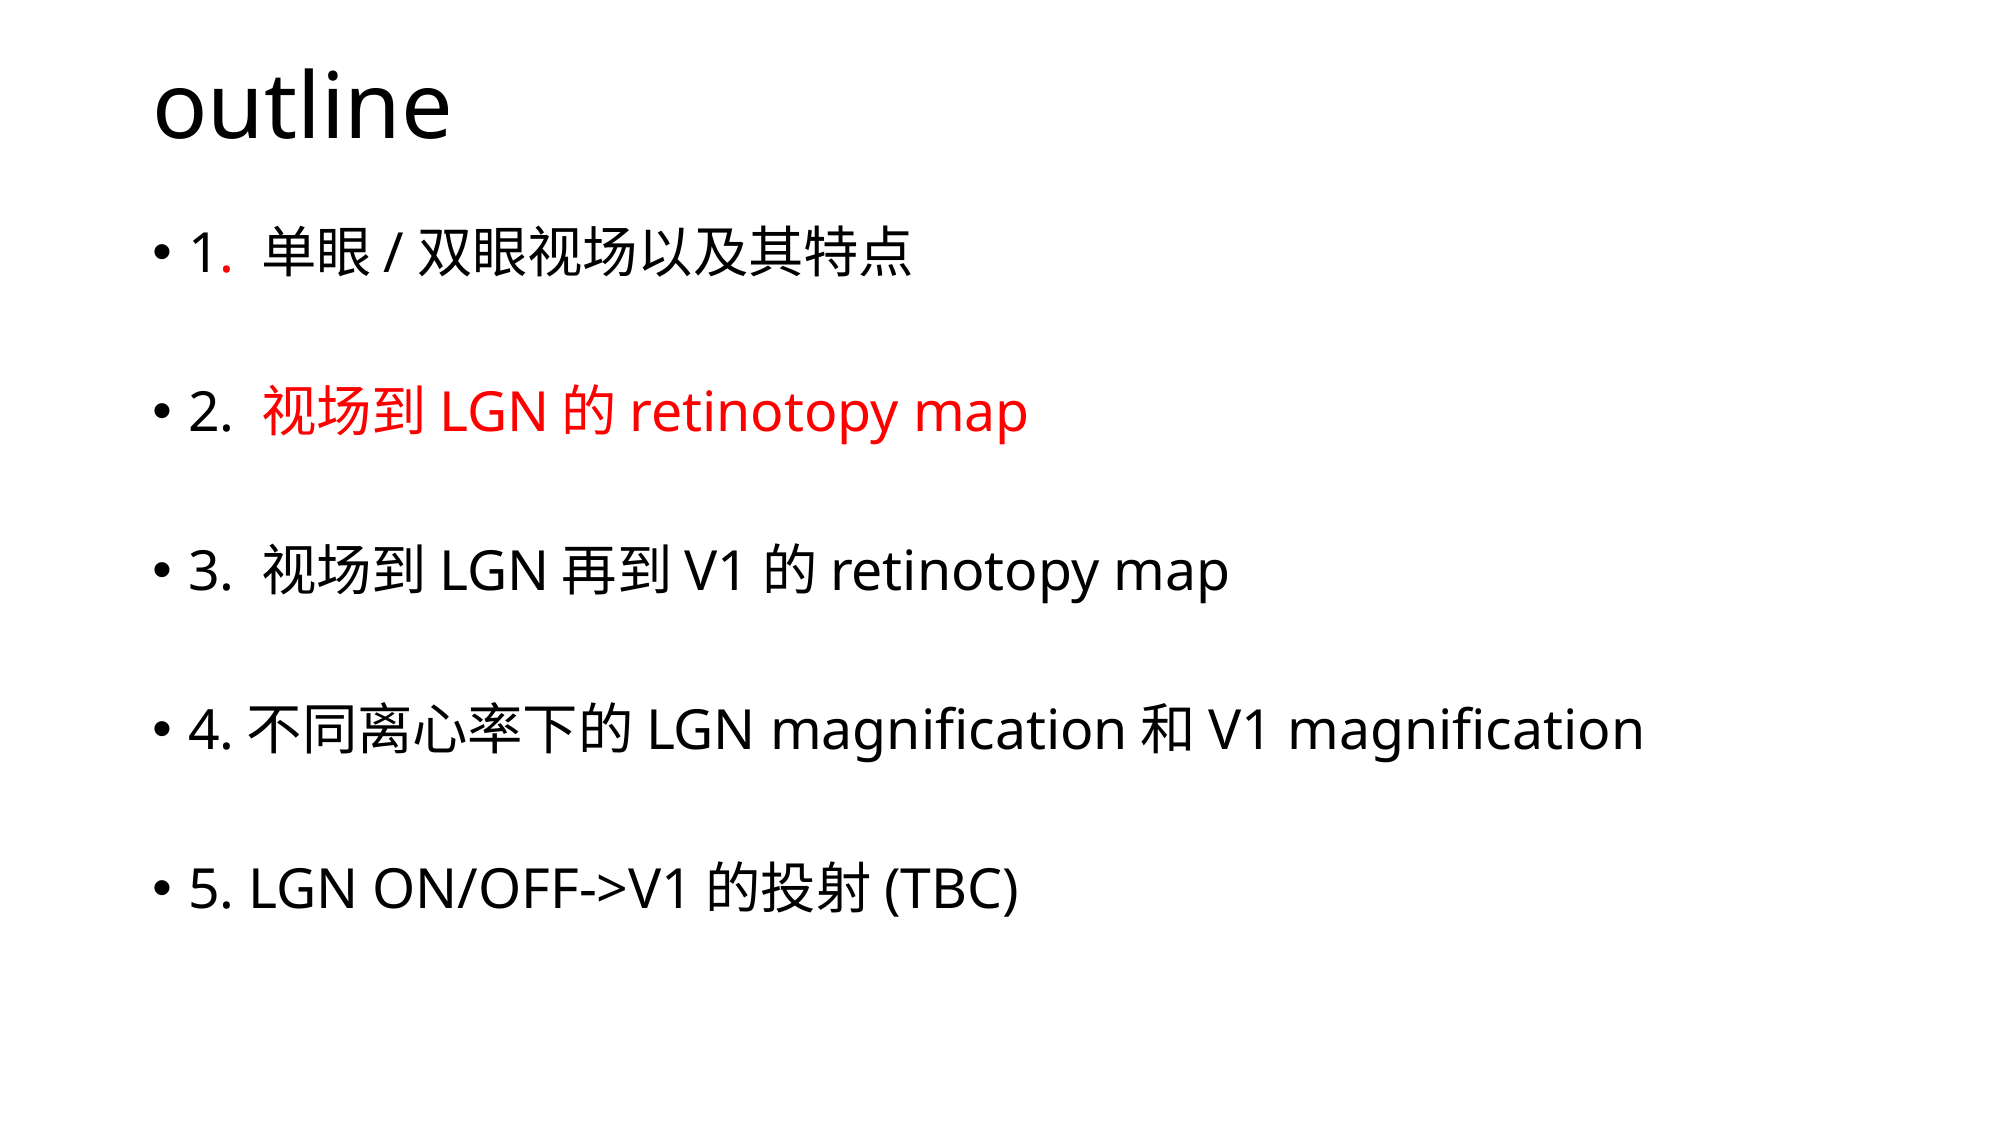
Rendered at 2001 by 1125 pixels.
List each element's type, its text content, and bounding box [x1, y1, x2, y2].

text_box 1. 单眼/双眼视场以及其特点 2. 视场到LGN的retinotopy map 3. 视场到LGN再到V1的retinotopy map 4.不同离心率下的LGN magnification和V1 magnification 5. LGN ON/OFF->V1的投射(TBC) [137, 217, 1863, 932]
title outline [137, 0, 1863, 217]
